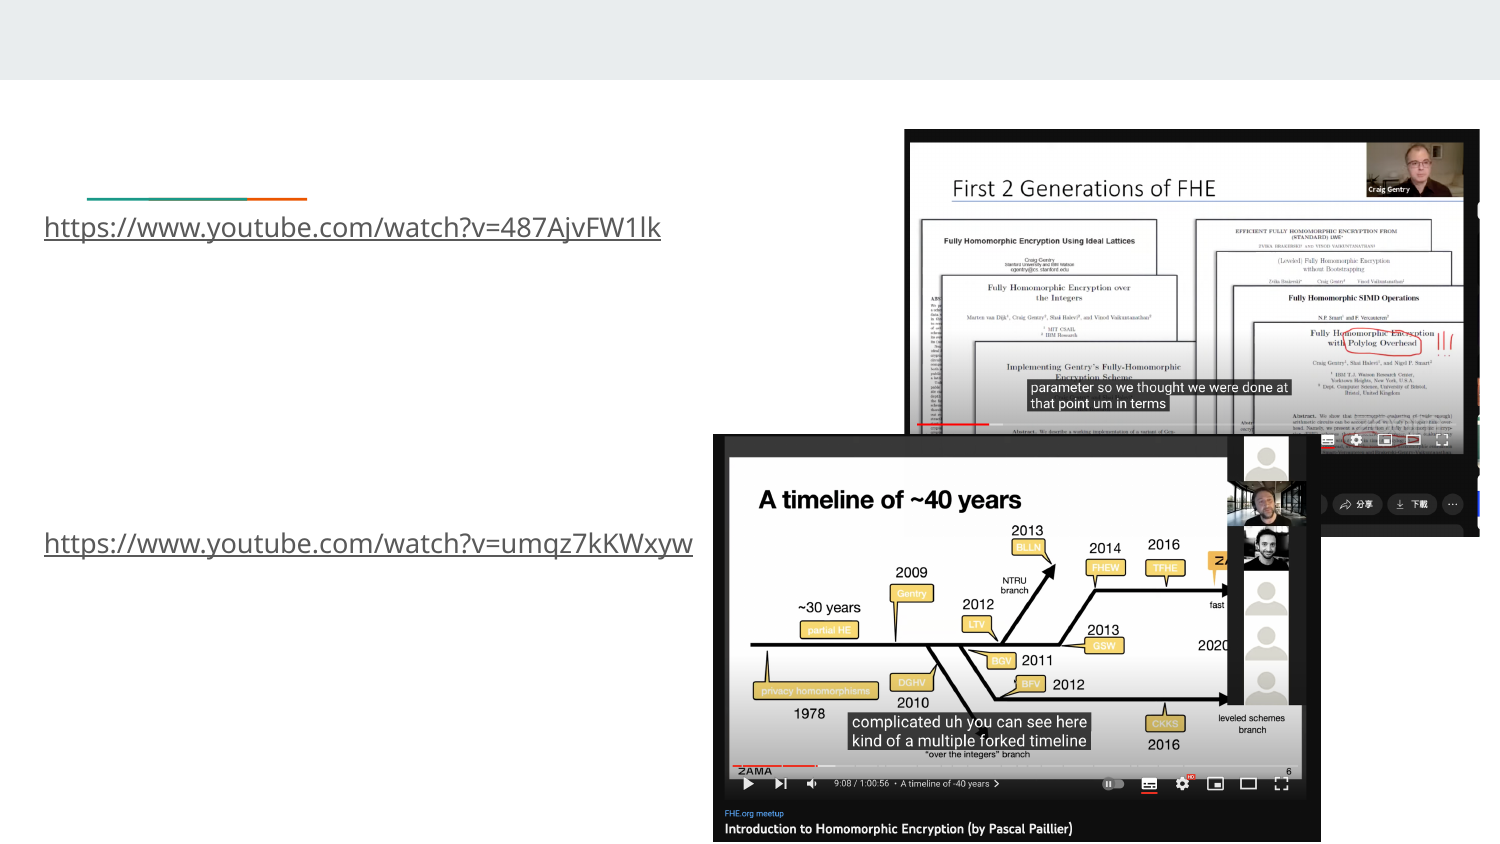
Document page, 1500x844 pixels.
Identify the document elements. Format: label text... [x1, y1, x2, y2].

picture [713, 129, 1480, 842]
list https://www.youtube.com/watch?v=487AjvFW1lk https://www.youtube.com/watch?v=umqz7kKWxyw [28, 189, 899, 758]
